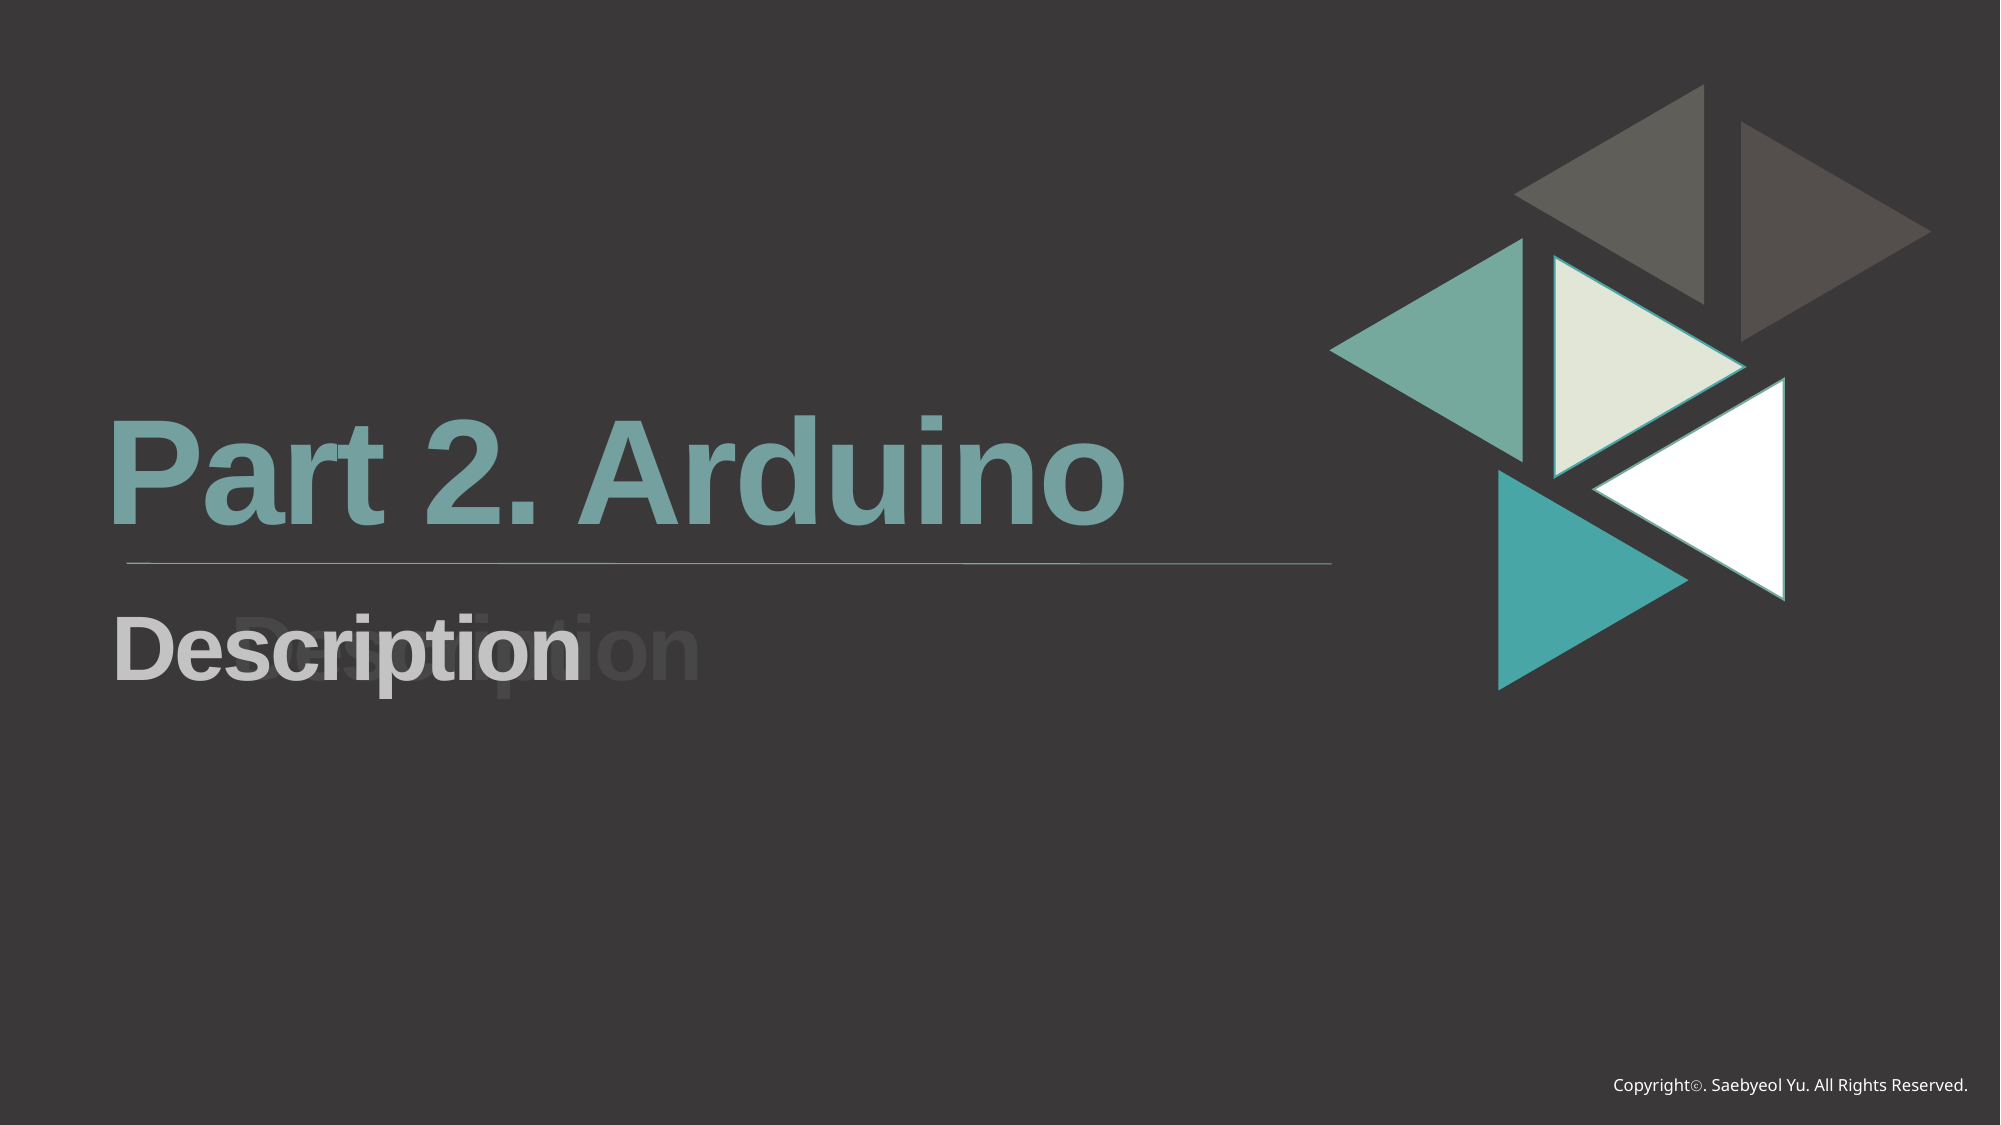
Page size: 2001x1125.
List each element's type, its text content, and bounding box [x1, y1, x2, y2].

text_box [95, 580, 720, 708]
text_box Part 2. Arduino [90, 367, 1146, 562]
text_box Copyrightⓒ. Saebyeol Yu. All Rights Reserved. [1598, 1067, 1984, 1102]
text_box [1331, 84, 1932, 691]
